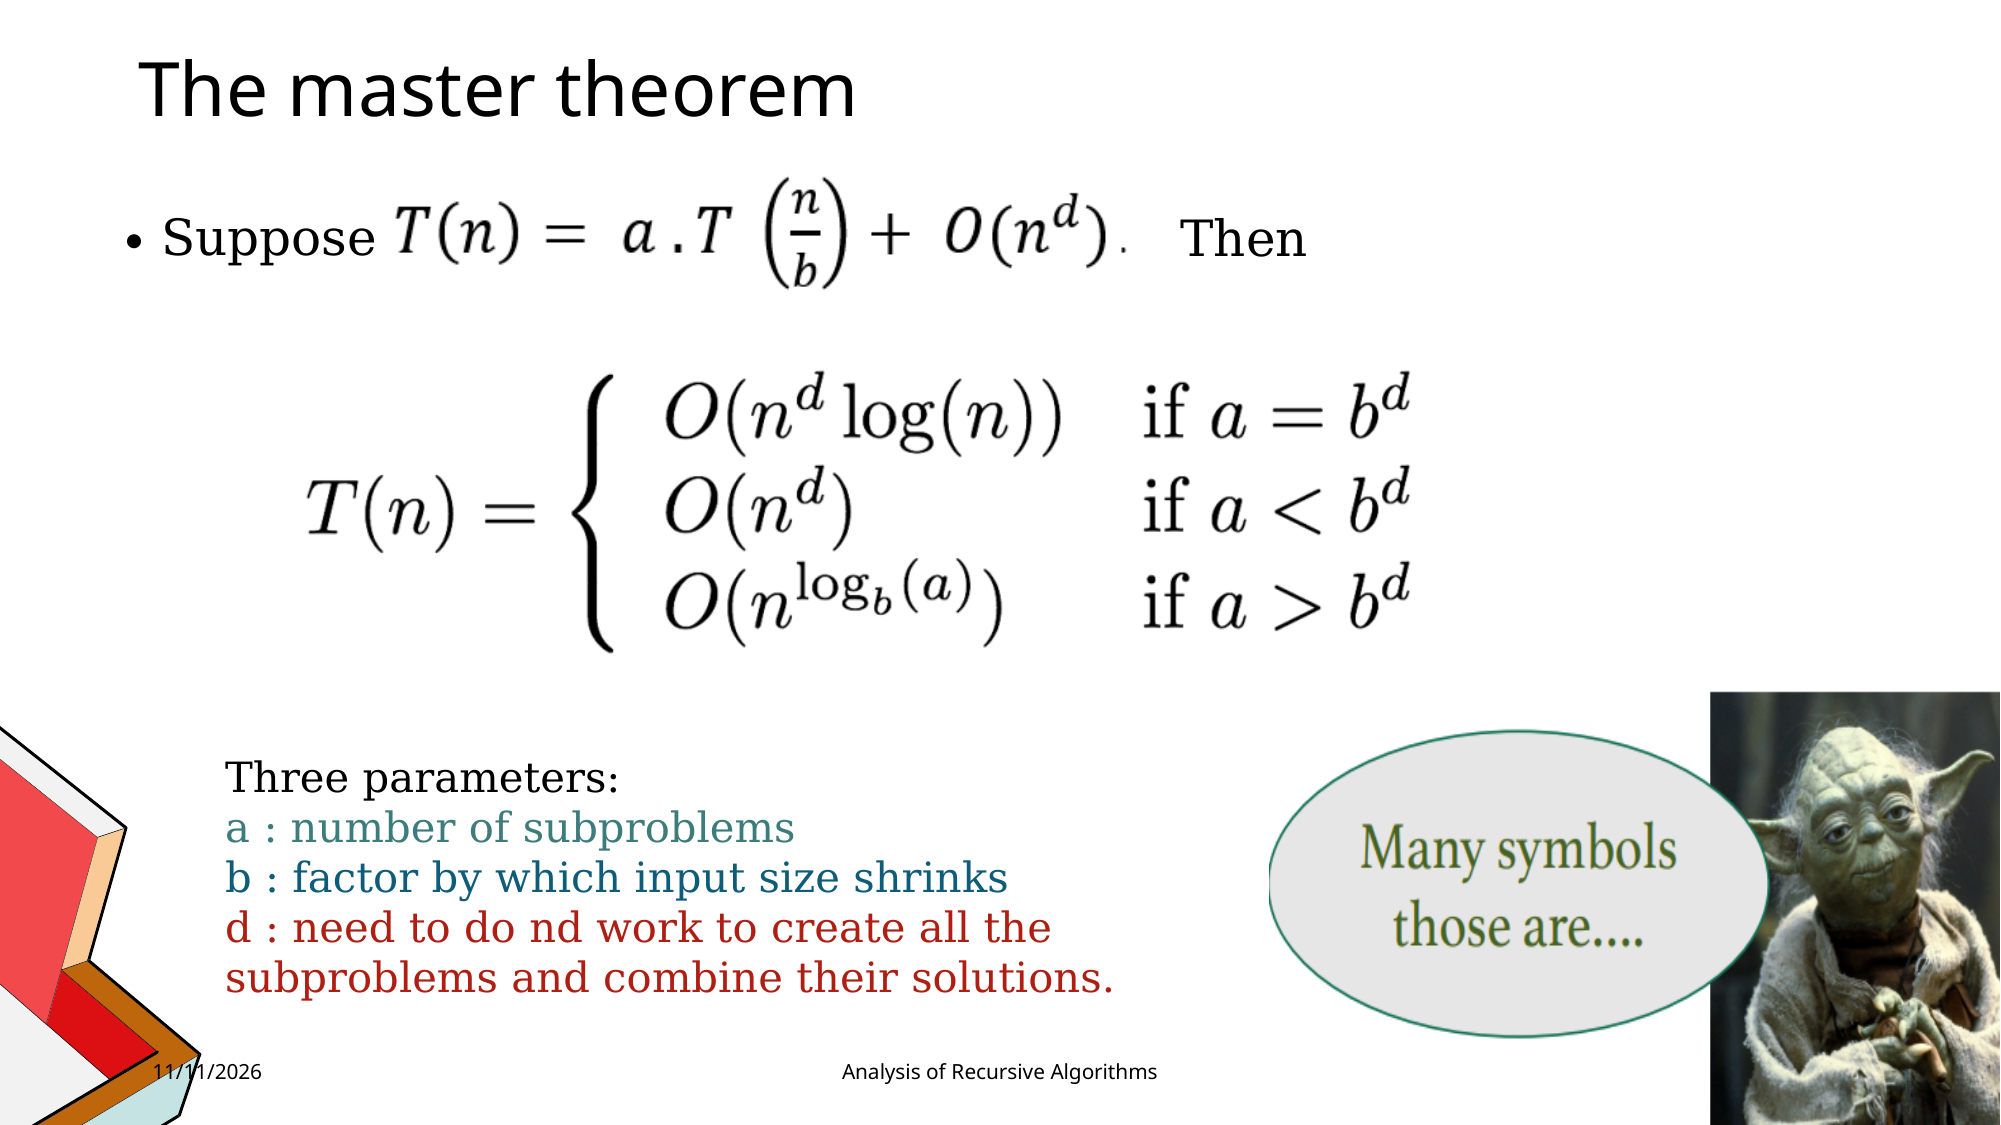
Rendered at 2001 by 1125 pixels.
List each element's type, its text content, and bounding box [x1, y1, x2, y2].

text_box Then [1165, 199, 1481, 275]
footer Analysis of Recursive Algorithms [662, 1042, 1269, 1103]
text_box The master theorem [123, 33, 918, 139]
picture [383, 168, 1128, 304]
picture [294, 321, 2000, 1125]
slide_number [137, 1042, 588, 1103]
text_box • Suppose [108, 198, 383, 274]
text_box Three parameters: a : number of subproblems b : factor by which input size shrinks d : need to do nd work to create all the subproblems and combine their solutions. [210, 743, 1182, 1009]
